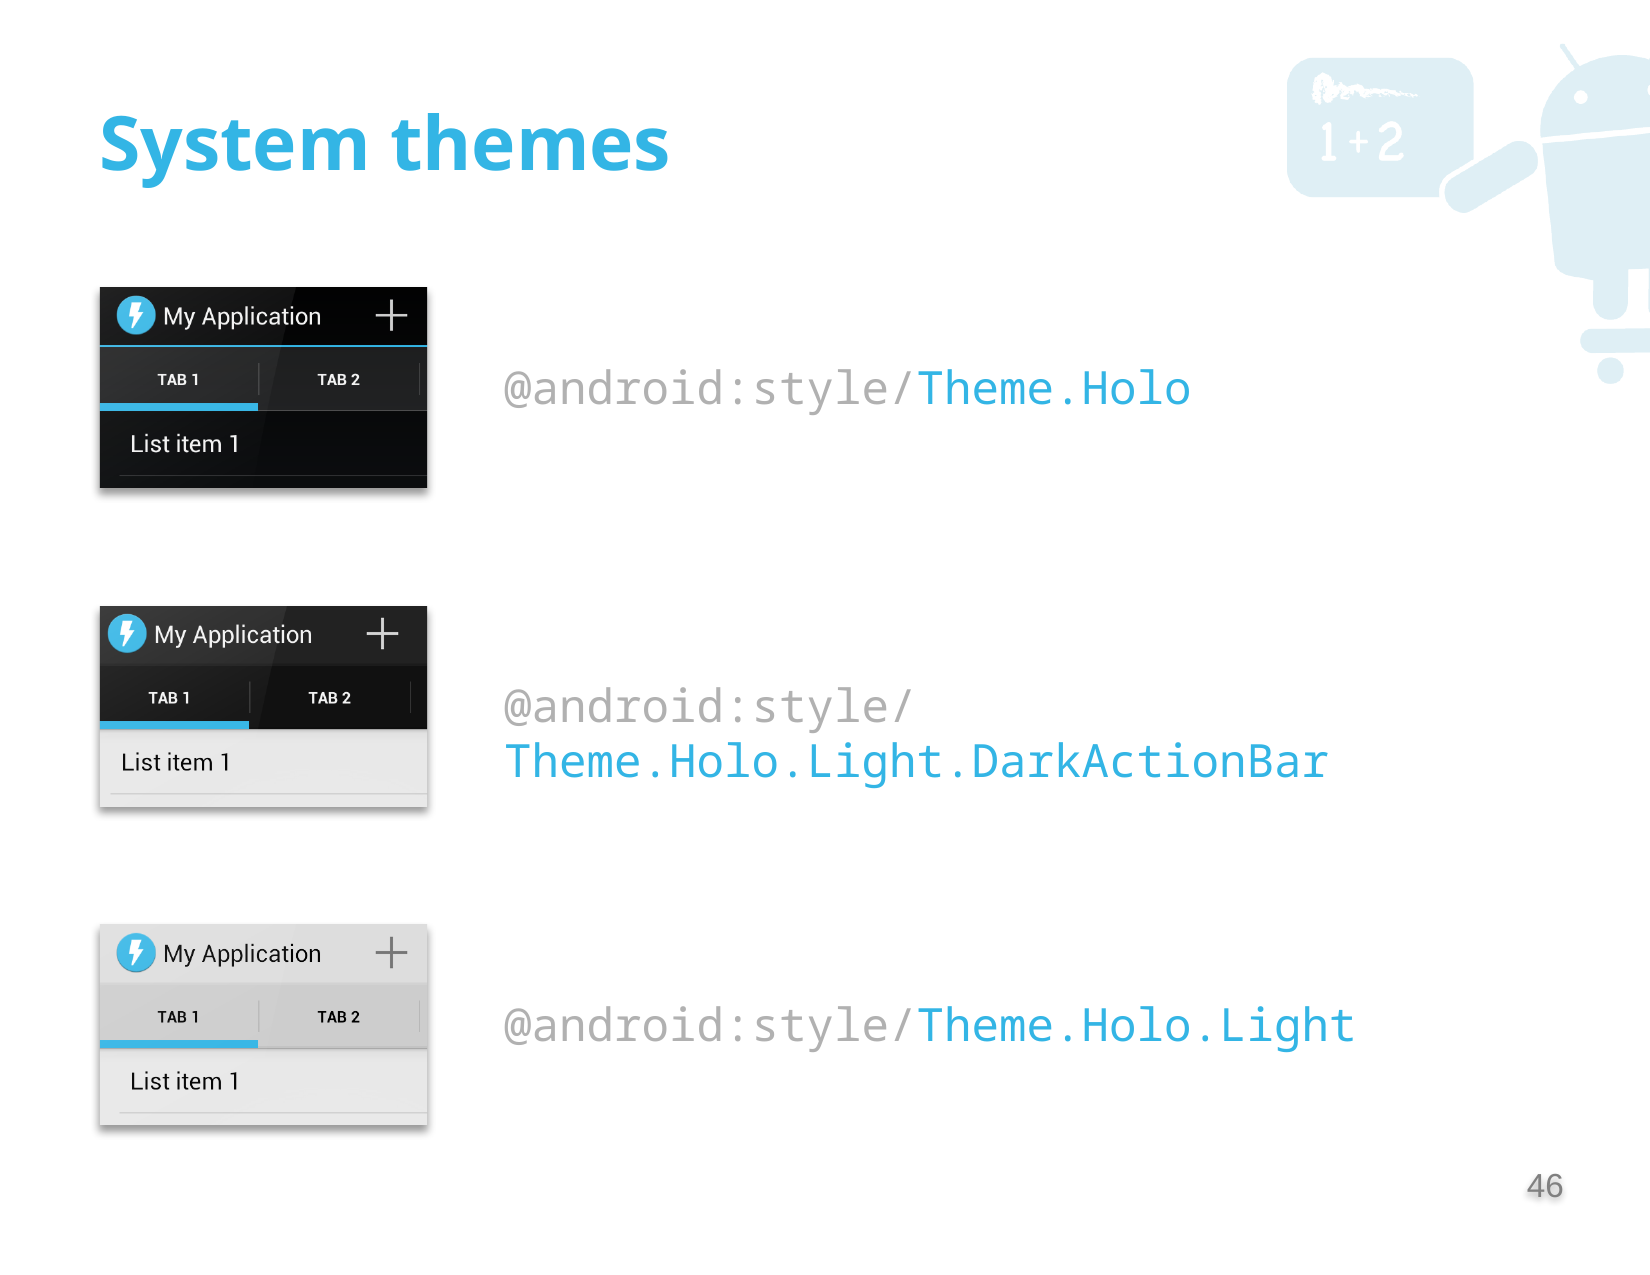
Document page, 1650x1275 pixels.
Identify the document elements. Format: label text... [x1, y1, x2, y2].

picture [99, 924, 428, 1126]
picture [99, 287, 428, 488]
text_box @android:style/Theme.Holo.Light [487, 987, 1575, 1063]
picture [99, 605, 428, 807]
text_box @android:style/Theme.Holo.Light.DarkActionBar [487, 668, 1575, 744]
list @android:style/Theme.Holo [487, 349, 1576, 426]
title System themes [82, 50, 1568, 230]
